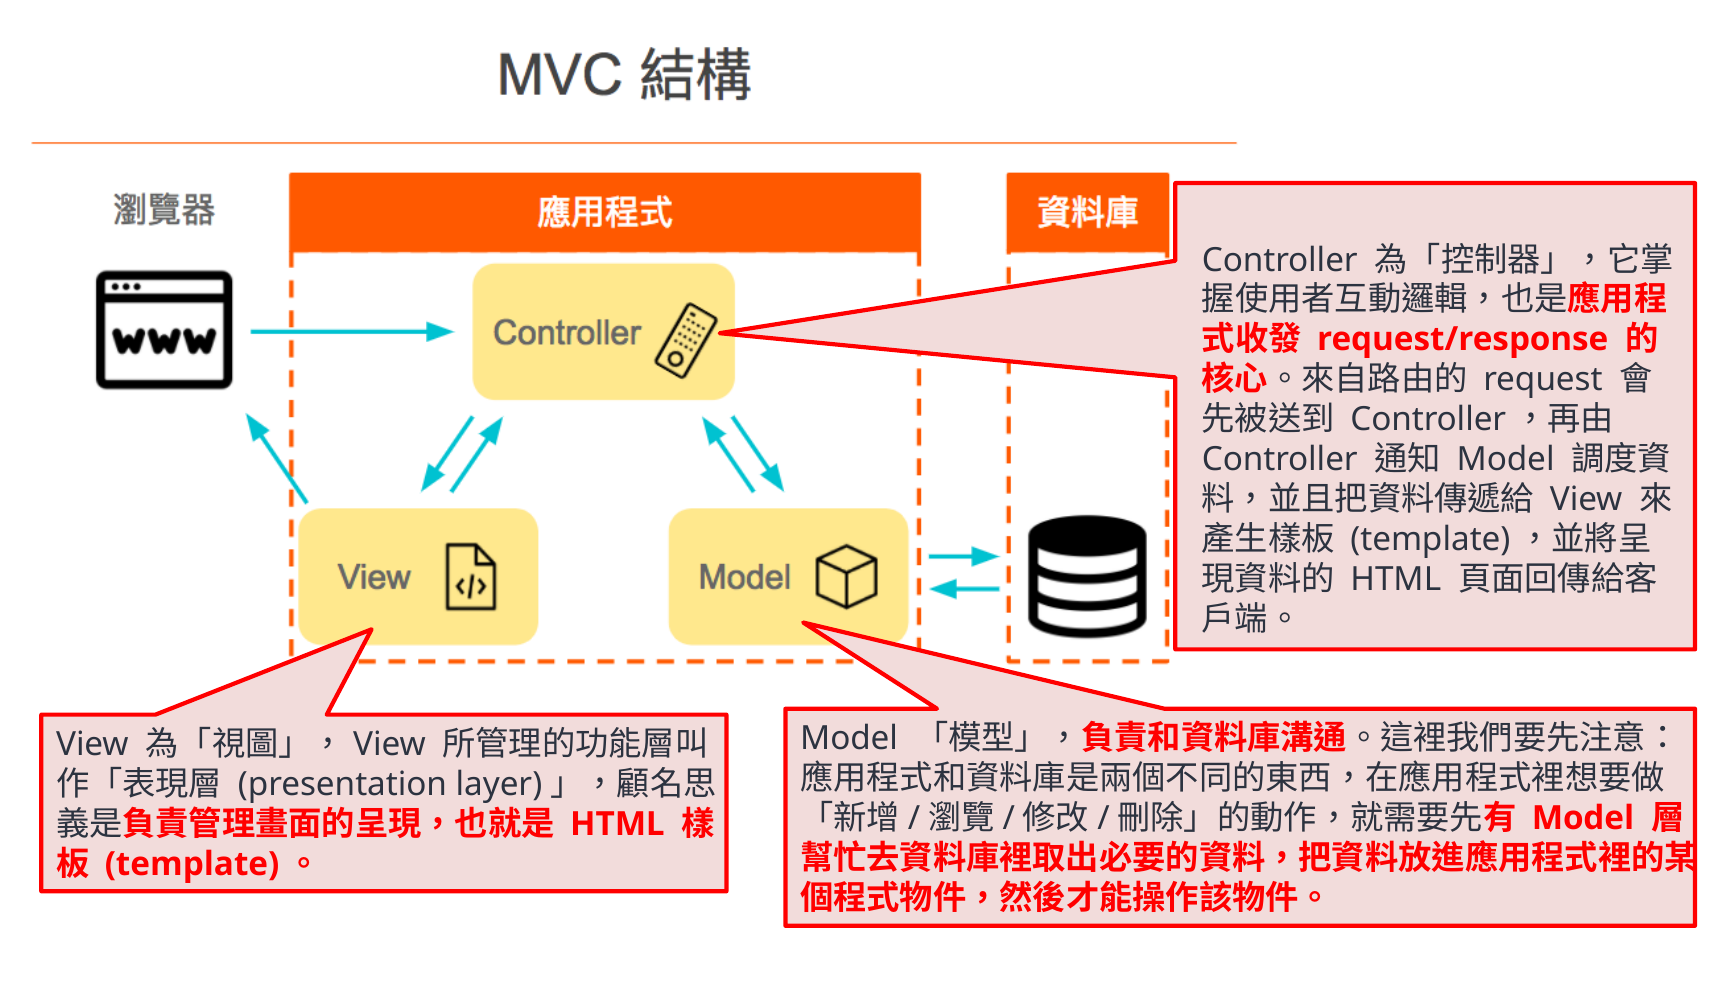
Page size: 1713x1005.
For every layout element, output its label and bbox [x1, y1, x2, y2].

text_box [0, 5, 1713, 927]
